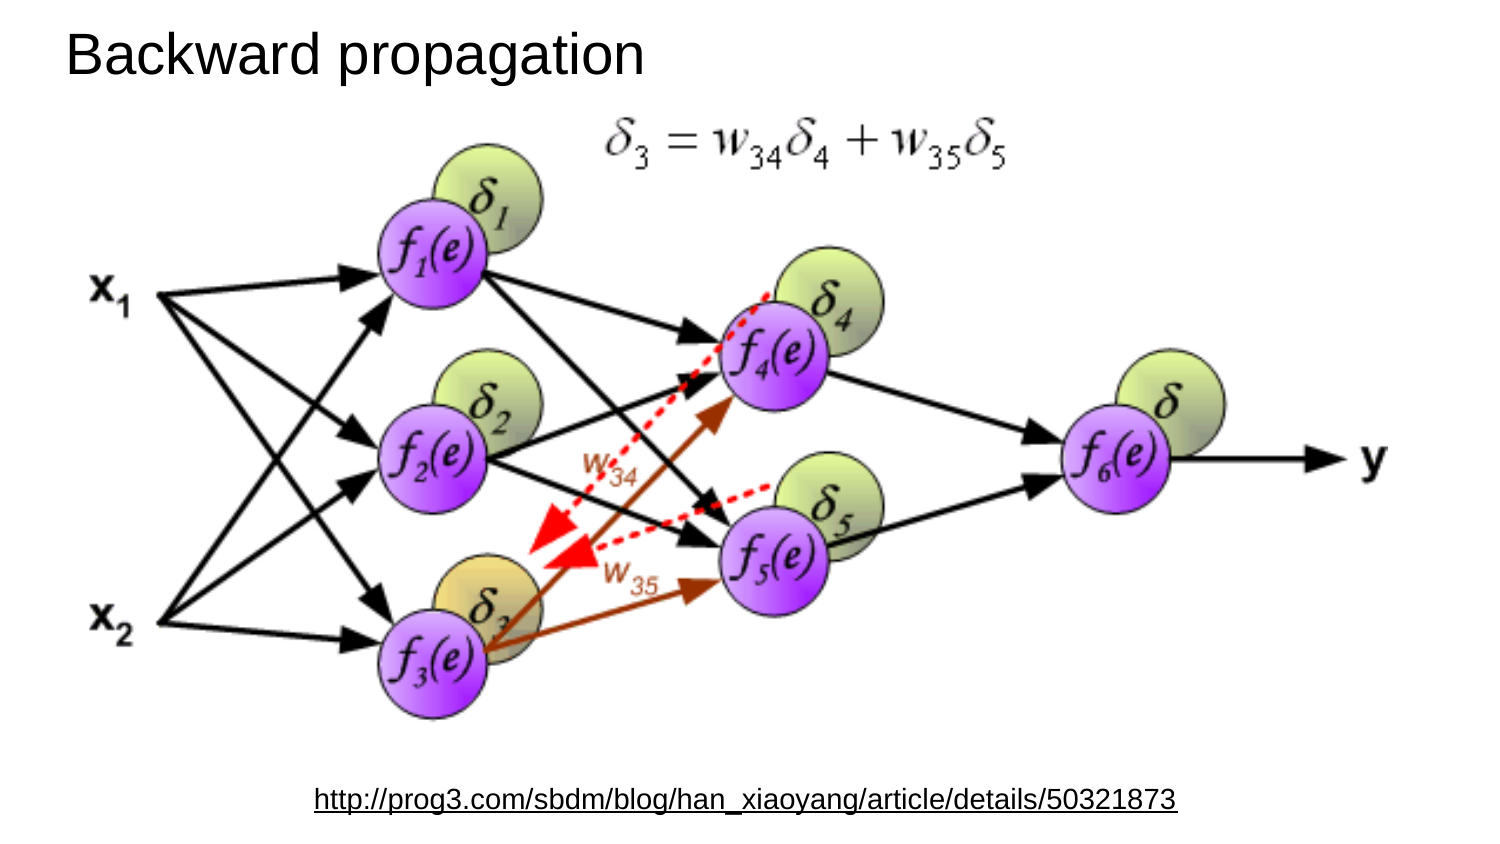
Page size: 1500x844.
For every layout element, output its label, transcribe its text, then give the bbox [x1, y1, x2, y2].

title Backward propagation [51, 0, 1449, 103]
picture [89, 97, 1388, 760]
text_box http://prog3.com/sbdm/blog/han_xiaoyang/article/details/50321873 [0, 765, 1500, 844]
